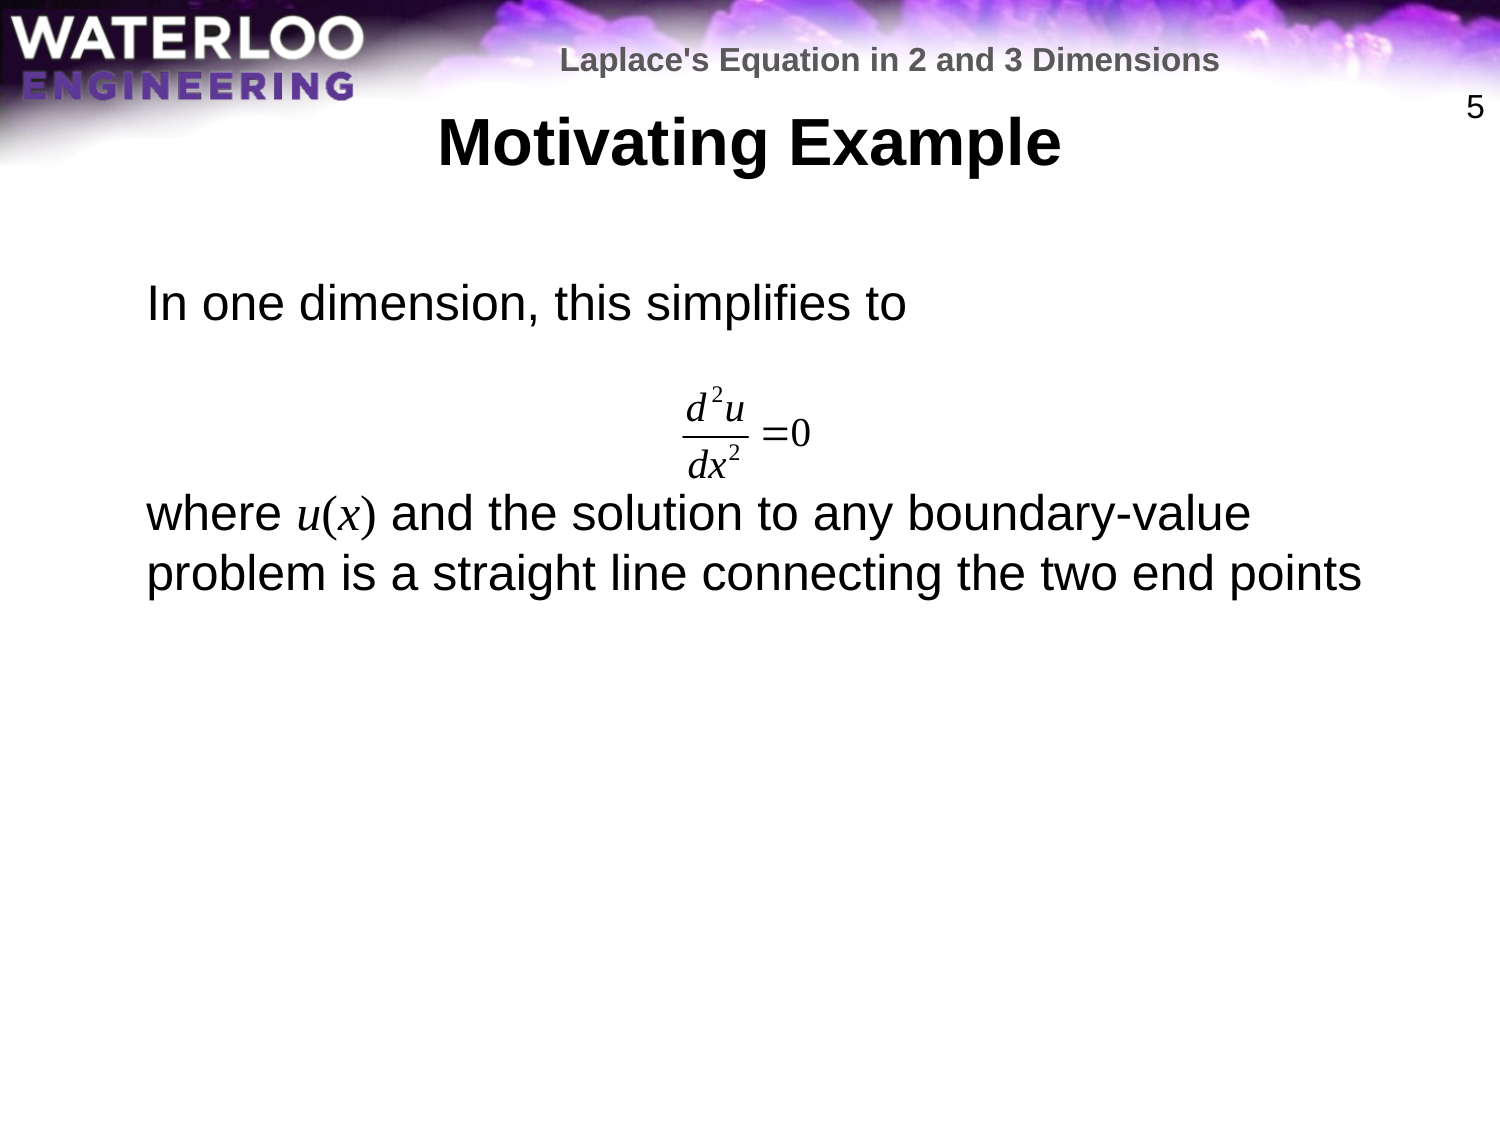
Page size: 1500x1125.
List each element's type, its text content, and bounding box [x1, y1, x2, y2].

list In one dimension, this simplifies to where u(x) and the solution to any boundary-value problem is a straight line connecting the two end points [74, 262, 1426, 1020]
title Motivating Example [74, 44, 1426, 233]
picture [0, 0, 1500, 1125]
slide_number 5 [1371, 73, 1500, 134]
footer Laplace's Equation in 2 and 3 Dimensions [535, 31, 1236, 74]
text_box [676, 374, 818, 489]
